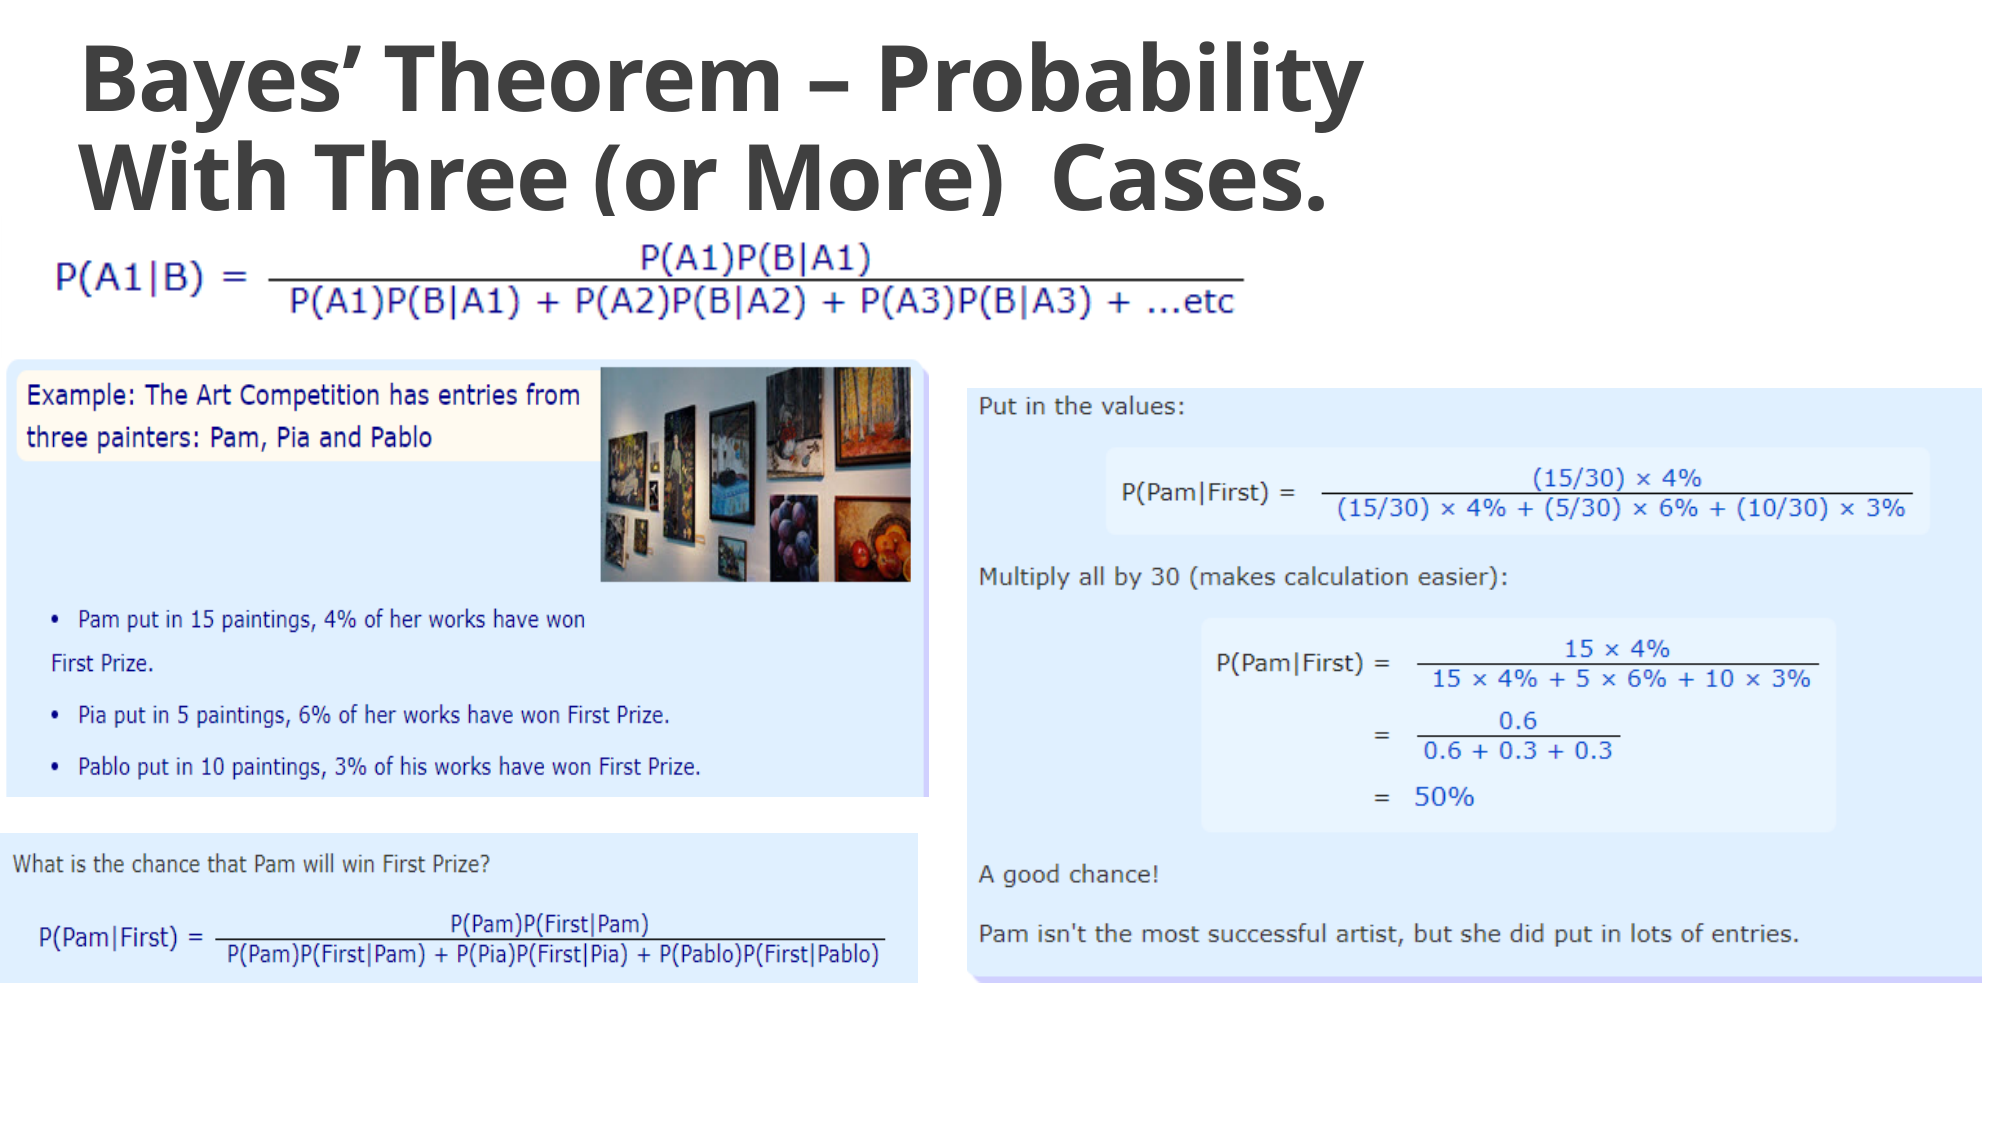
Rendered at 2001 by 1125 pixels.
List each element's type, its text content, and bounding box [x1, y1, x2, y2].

picture [967, 387, 1983, 983]
picture [0, 216, 1314, 797]
title Bayes’ Theorem – Probability With Three (or More) Cases. [63, 0, 1830, 238]
picture [0, 833, 919, 983]
